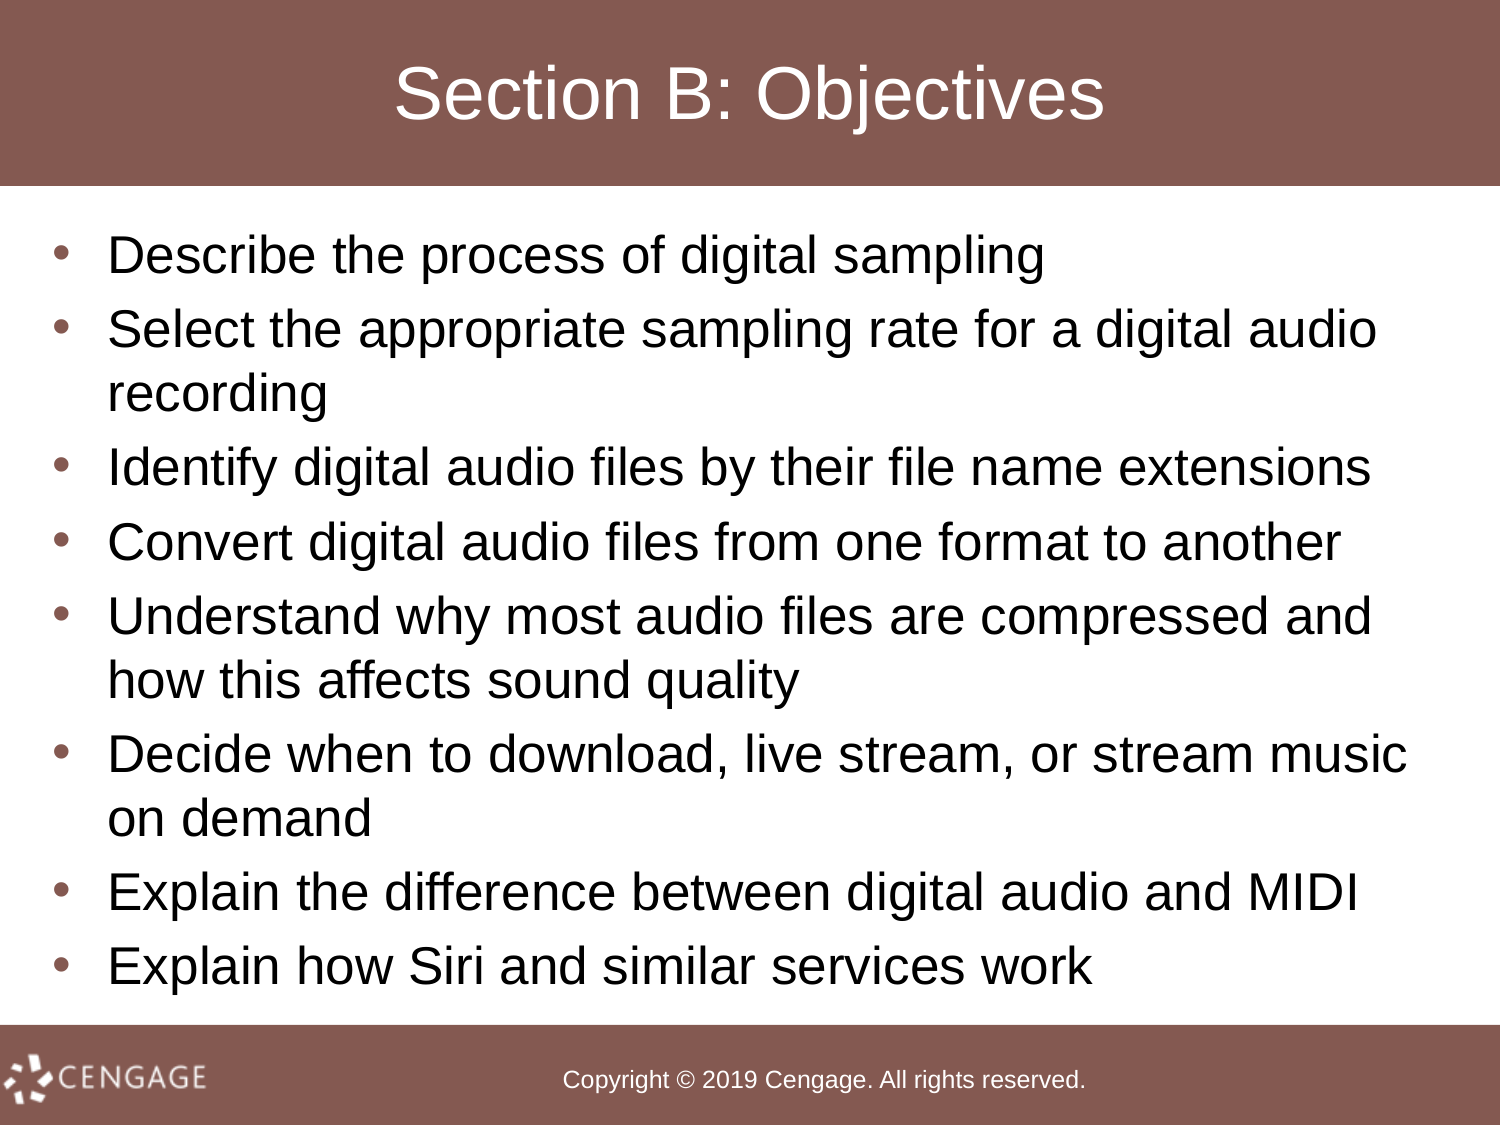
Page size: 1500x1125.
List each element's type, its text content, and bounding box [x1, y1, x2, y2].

picture [0, 1051, 211, 1106]
title Section B: Objectives [75, 4, 1425, 175]
list Describe the process of digital sampling Select the appropriate sampling rate for a digital audio recording Identify digital audio files by their file name extensions Convert digital audio files from one format to another Understand why most audio files are compressed and how this affects sound quality Decide when to download, live stream, or stream music on demand Explain the difference between digital audio and MIDI Explain how Siri and similar services work [37, 212, 1475, 1005]
